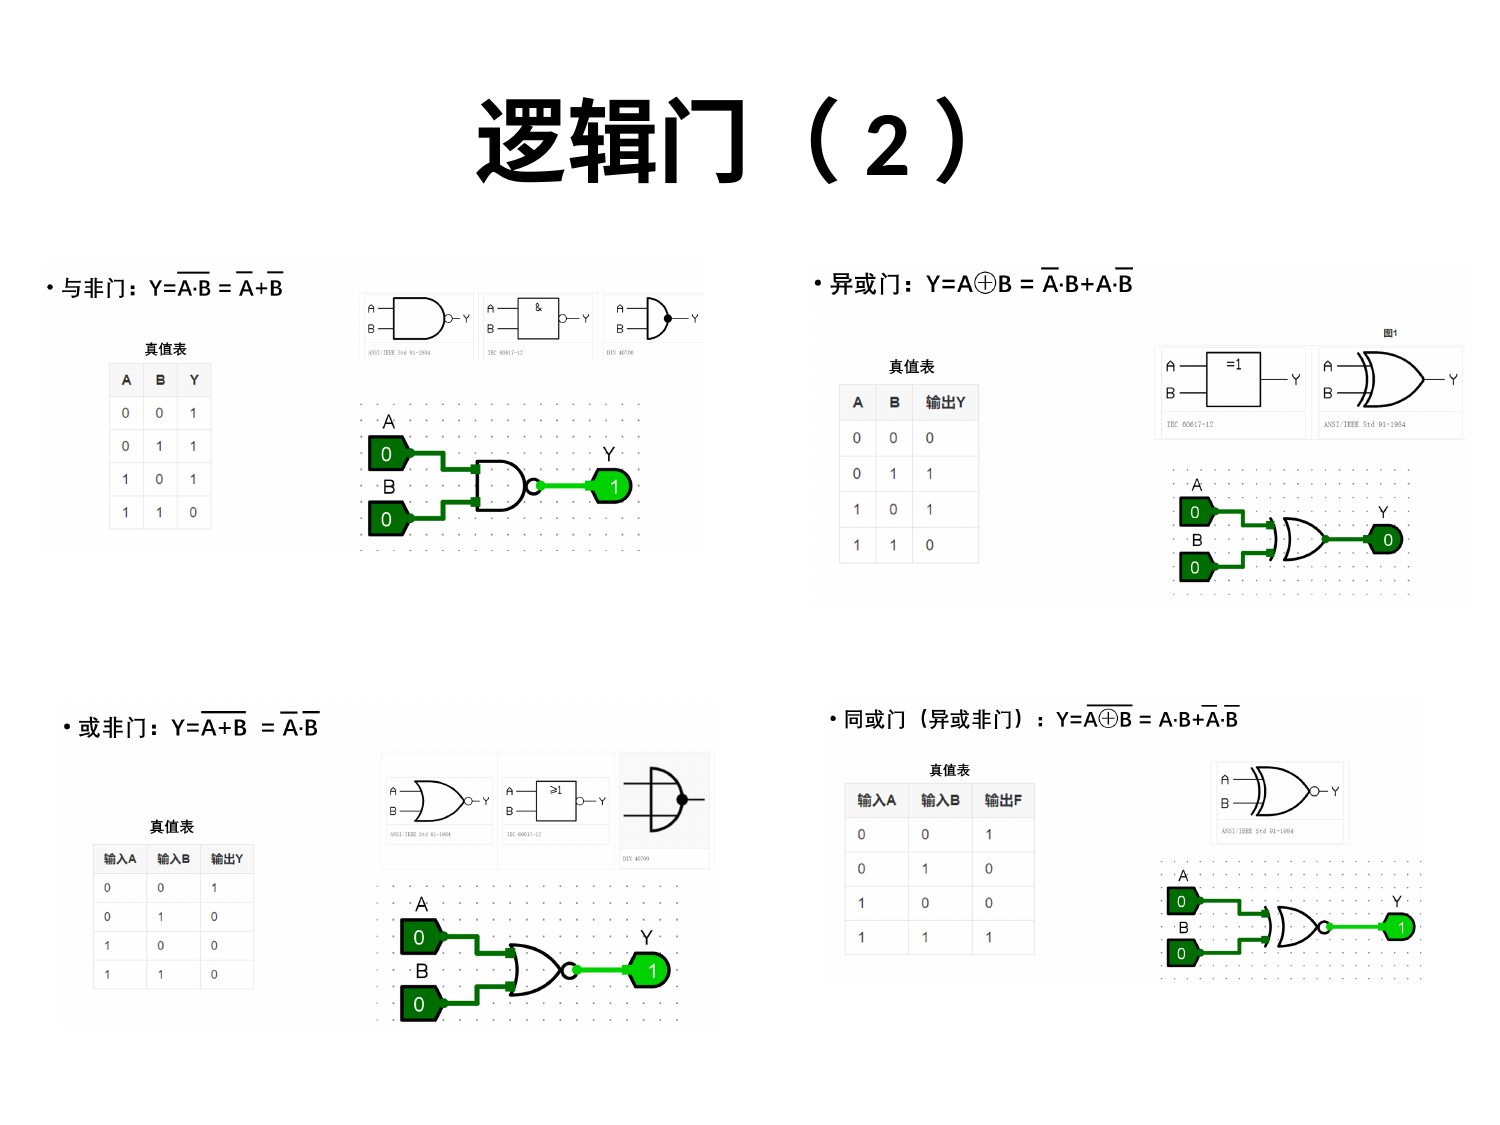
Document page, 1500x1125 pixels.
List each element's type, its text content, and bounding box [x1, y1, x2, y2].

picture [827, 699, 1425, 985]
picture [58, 699, 721, 1032]
title 逻辑门（2） [75, 45, 1425, 233]
picture [808, 259, 1472, 610]
picture [40, 259, 704, 556]
